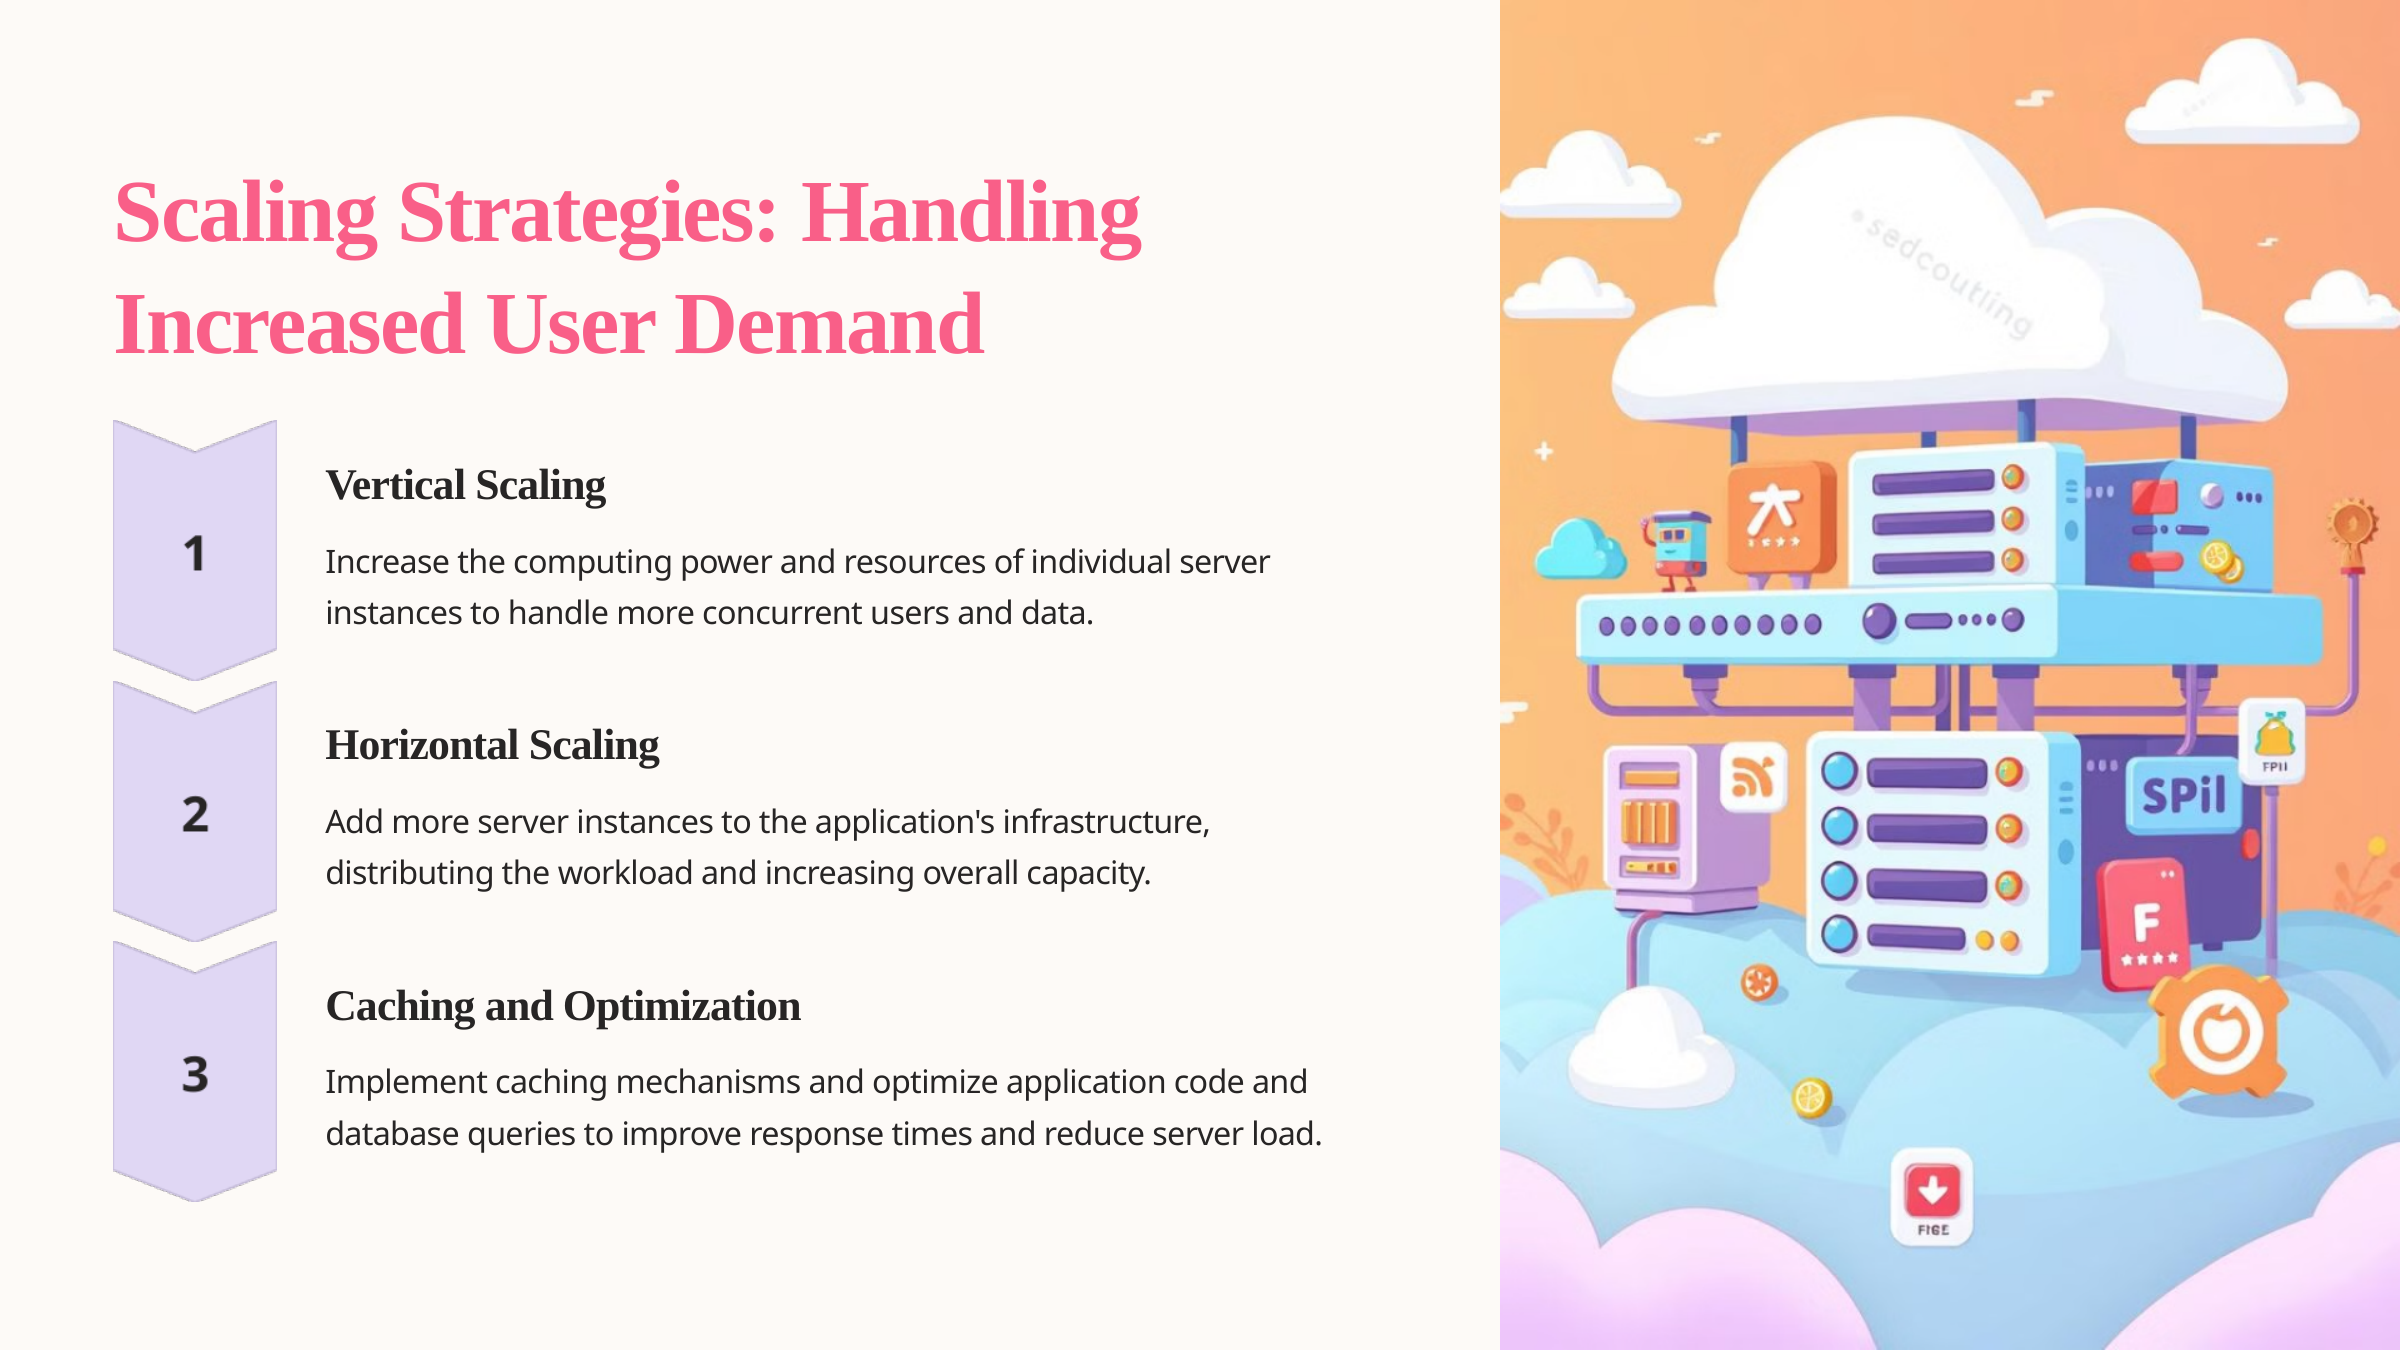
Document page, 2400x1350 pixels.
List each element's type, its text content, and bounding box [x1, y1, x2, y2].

picture [113, 420, 277, 1202]
text_box Increase the computing power and resources of individual server instances to handle more concurrent users and data. [325, 528, 1387, 633]
text_box Vertical Scaling [325, 453, 773, 510]
text_box Caching and Optimization [325, 973, 844, 1030]
text_box Horizontal Scaling [325, 713, 773, 770]
text_box Implement caching mechanisms and optimize application code and database queries to improve response times and reduce server load. [325, 1049, 1387, 1154]
text_box Scaling Strategies: Handling Increased User Demand [113, 148, 1386, 372]
picture [1499, 0, 2400, 1350]
text_box Add more server instances to the application's infrastructure, distributing the workload and increasing overall capacity. [325, 789, 1387, 894]
